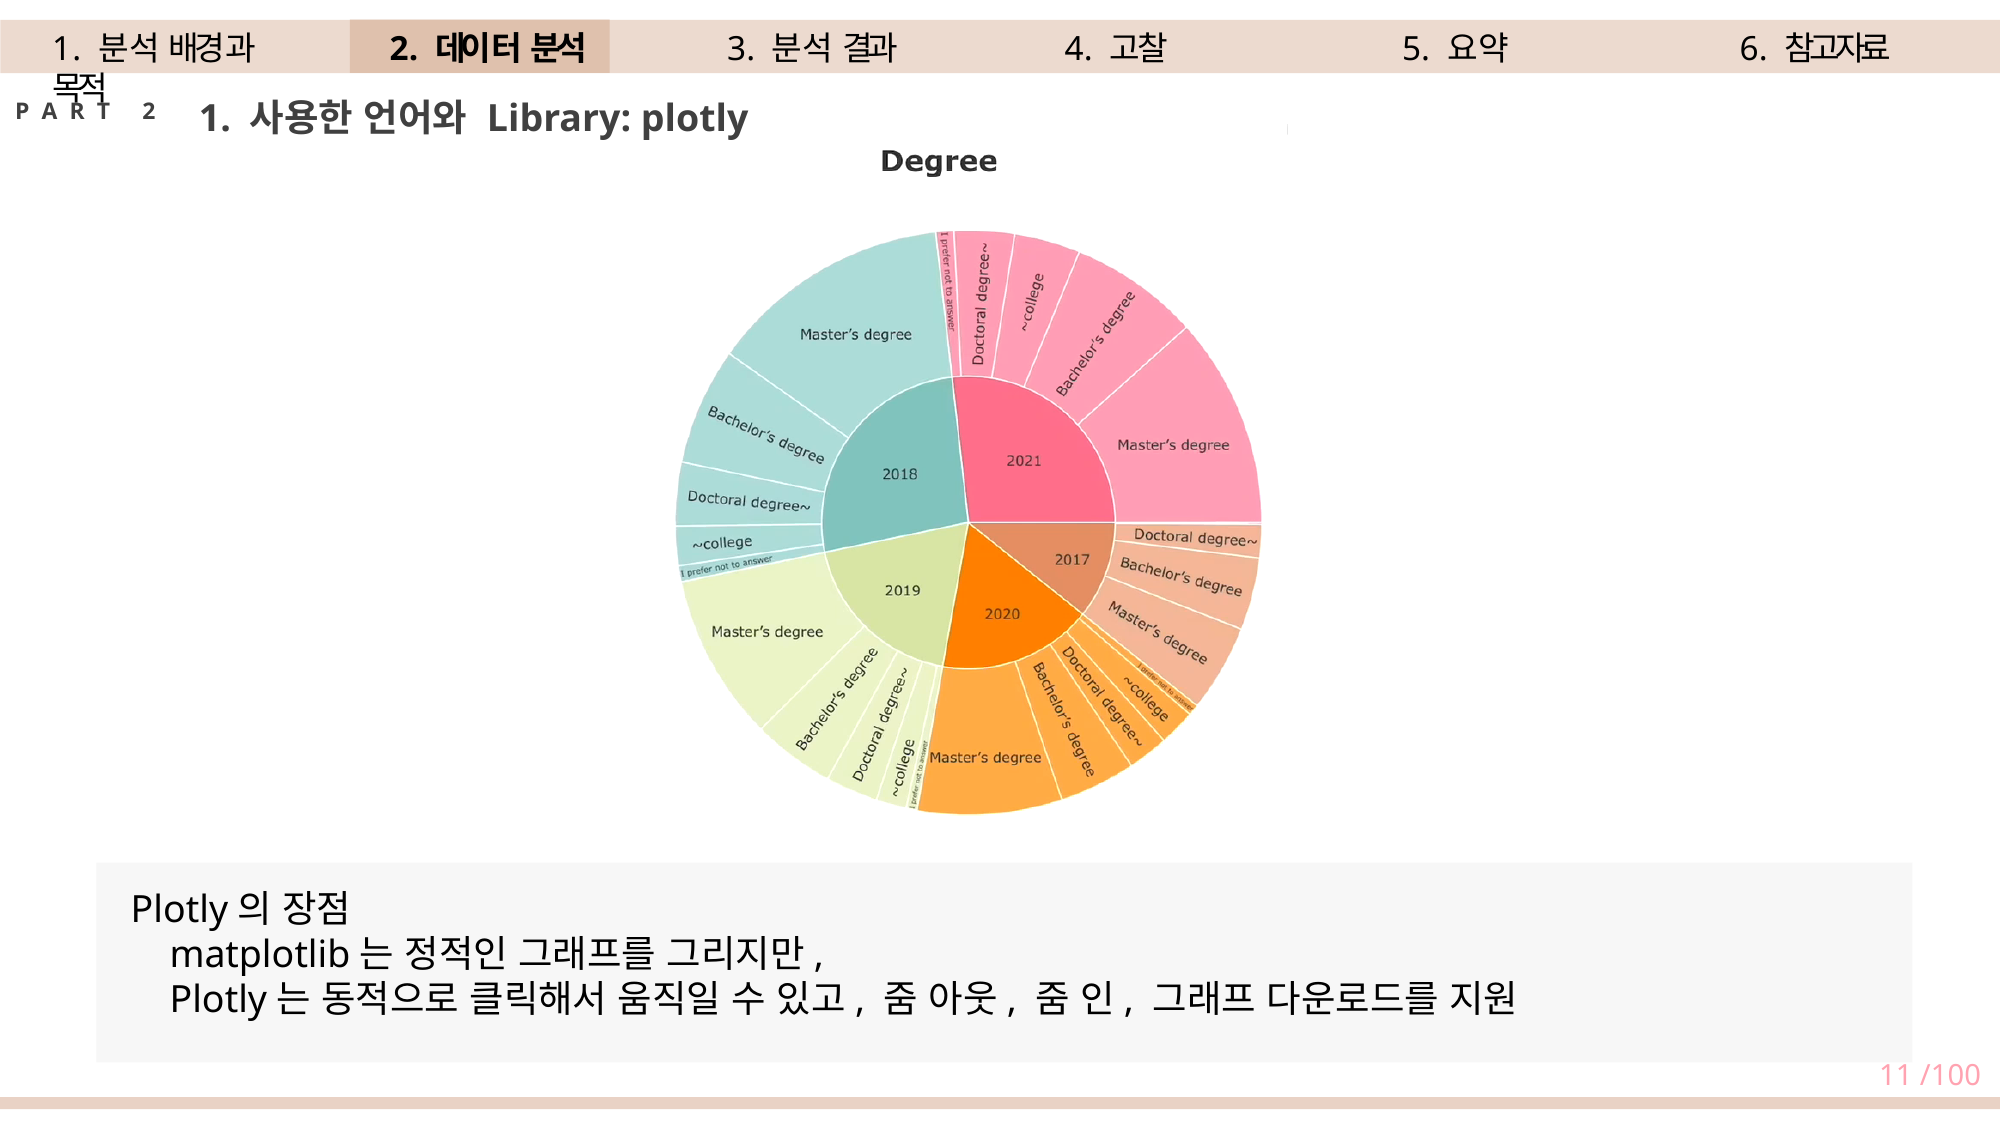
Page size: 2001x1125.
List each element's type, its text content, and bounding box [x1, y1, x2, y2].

text_box [349, 19, 610, 73]
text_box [574, 108, 1380, 935]
text_box [96, 862, 1913, 1063]
text_box 1. 사용한 언어와 Library: plotly [196, 91, 1803, 139]
slide_number 11 /100 [1850, 1056, 1982, 1092]
text_box 2. 데이터 분석 [387, 25, 648, 68]
text_box 6. 참고자료 [1737, 25, 1998, 68]
text_box 3. 분석 결과 [724, 25, 985, 68]
text_box 5. 요약 [1399, 25, 1660, 68]
text_box 1. 분석 배경과 목적 [49, 25, 310, 107]
text_box Plotly의 장점 matplotlib는 정적인 그래프를 그리지만, Plotly는 동적으로 클릭해서 움직일 수 있고, 줌 아웃, 줌 인, 그래프 다운로드를 지원 [115, 877, 1594, 1027]
text_box P A R T 2 [12, 94, 157, 124]
text_box 4. 고찰 [1062, 25, 1323, 68]
